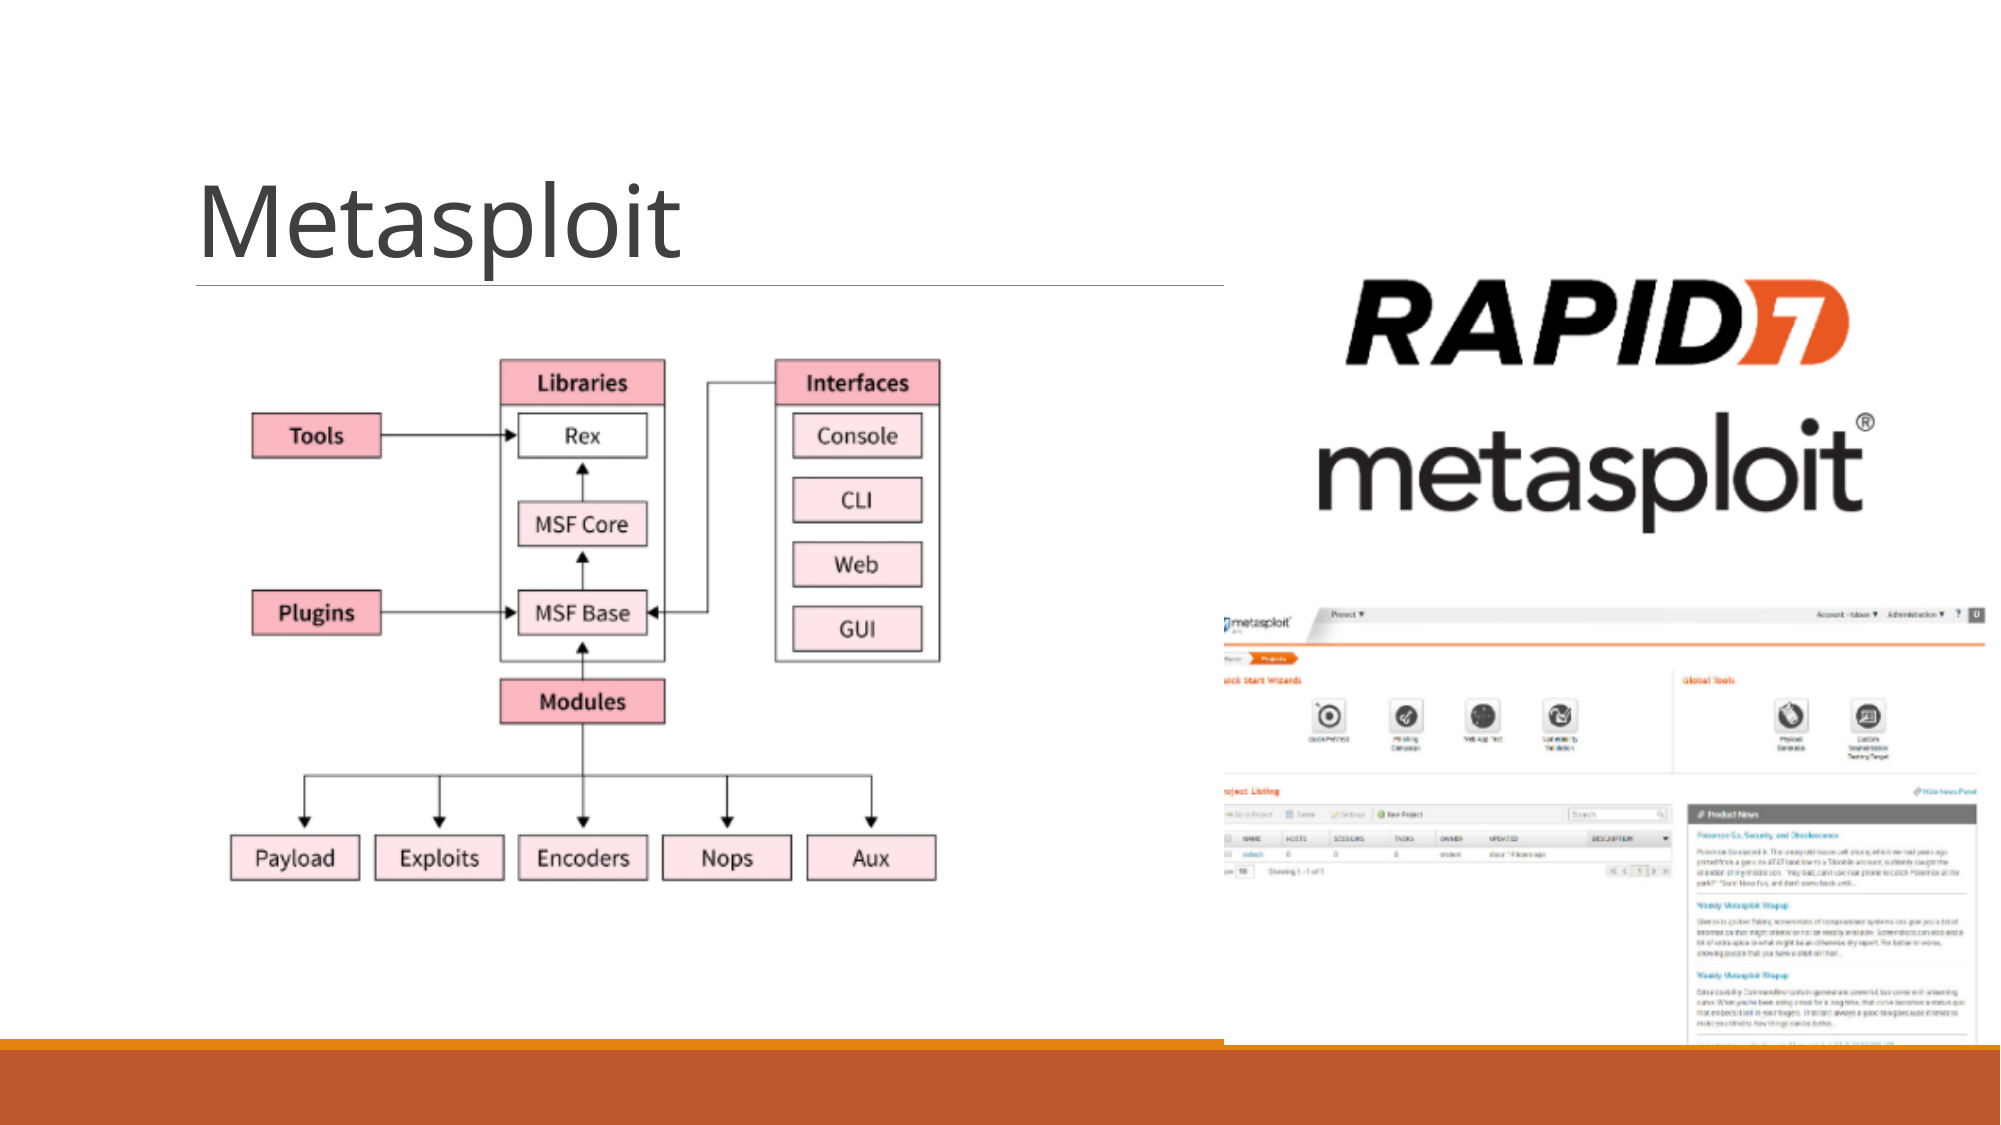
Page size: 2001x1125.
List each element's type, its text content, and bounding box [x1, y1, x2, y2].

picture [169, 302, 1022, 919]
picture [1224, 258, 2000, 1046]
title Metasploit [180, 47, 1830, 285]
